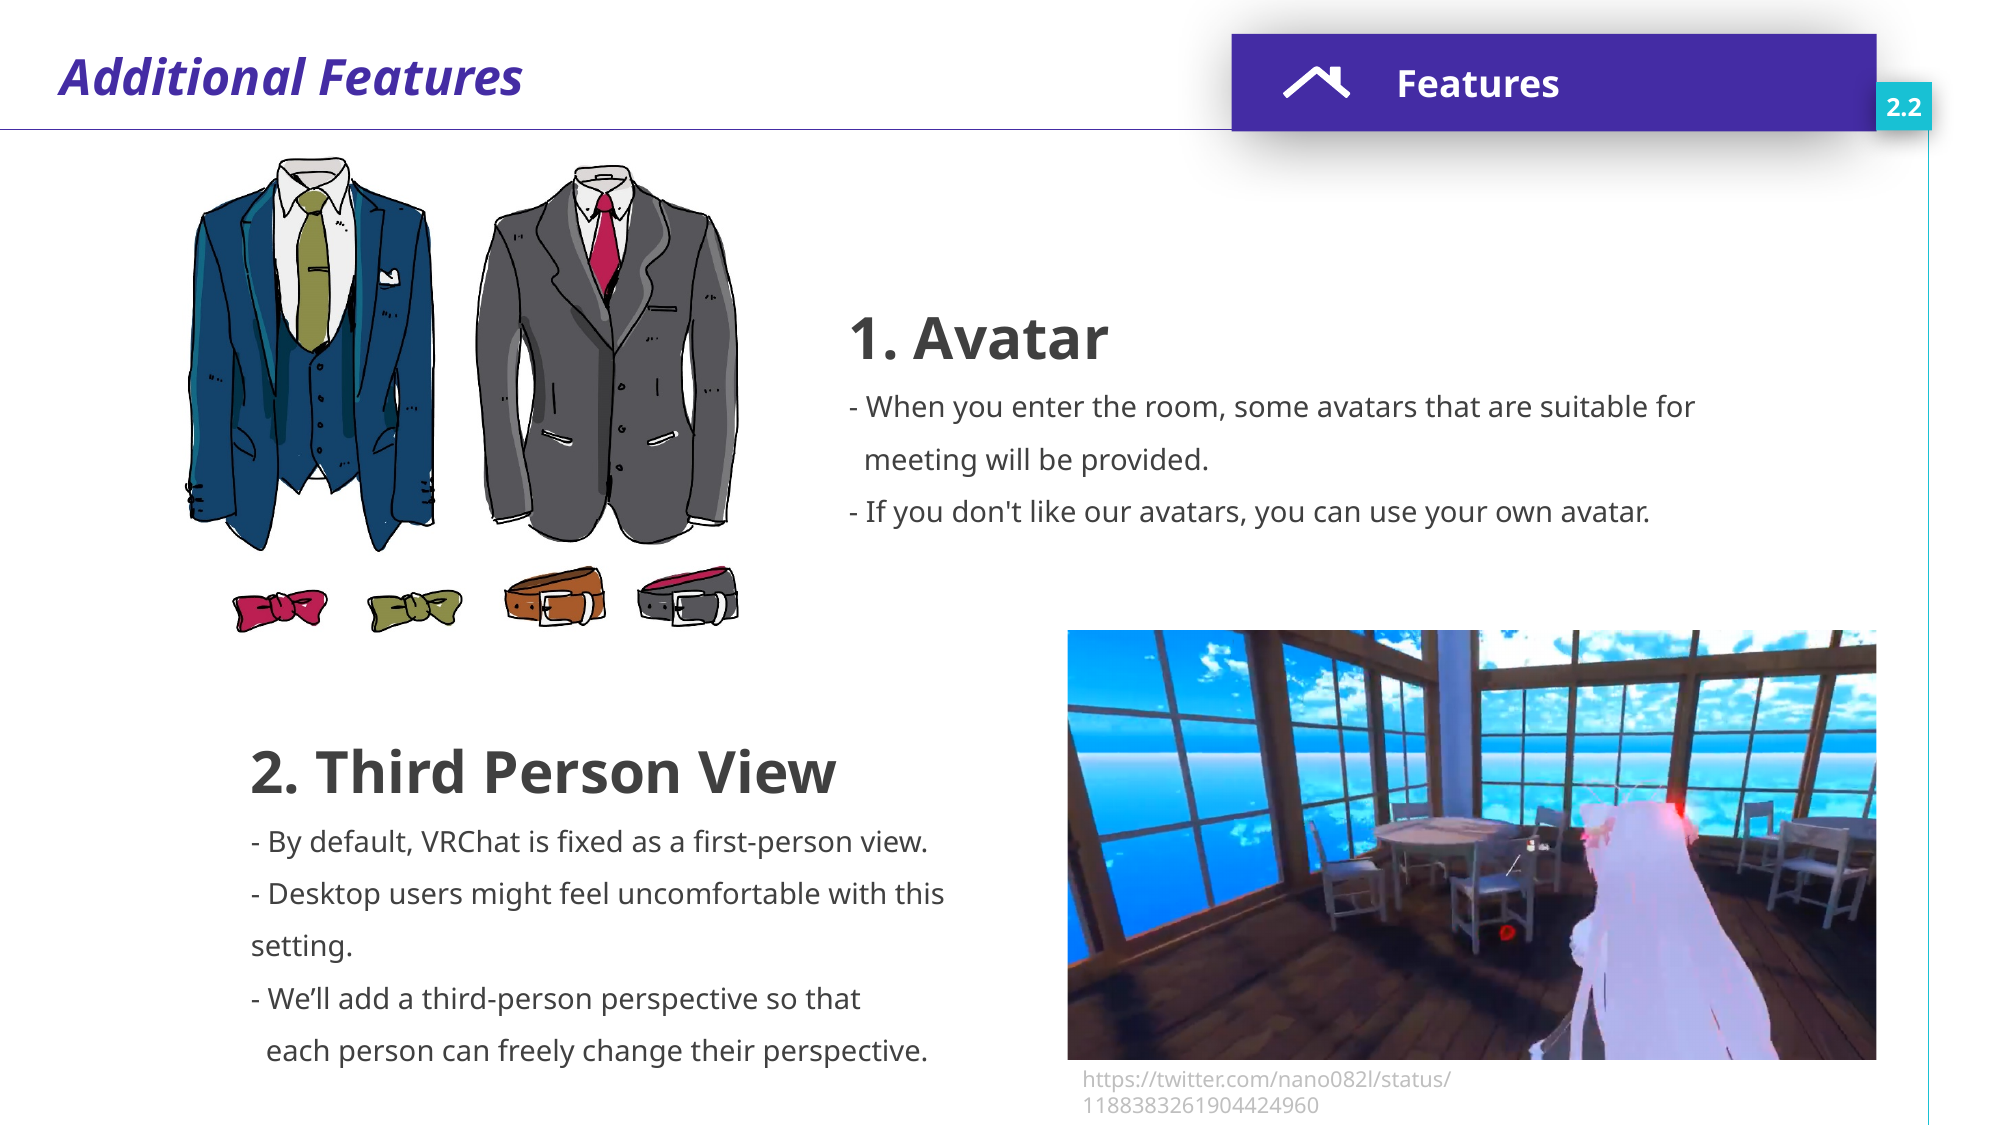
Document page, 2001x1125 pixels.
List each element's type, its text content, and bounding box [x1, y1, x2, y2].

picture [1067, 630, 1877, 1060]
picture [169, 137, 752, 656]
text_box 2.2 [1929, 81, 1933, 131]
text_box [0, 33, 1929, 1125]
